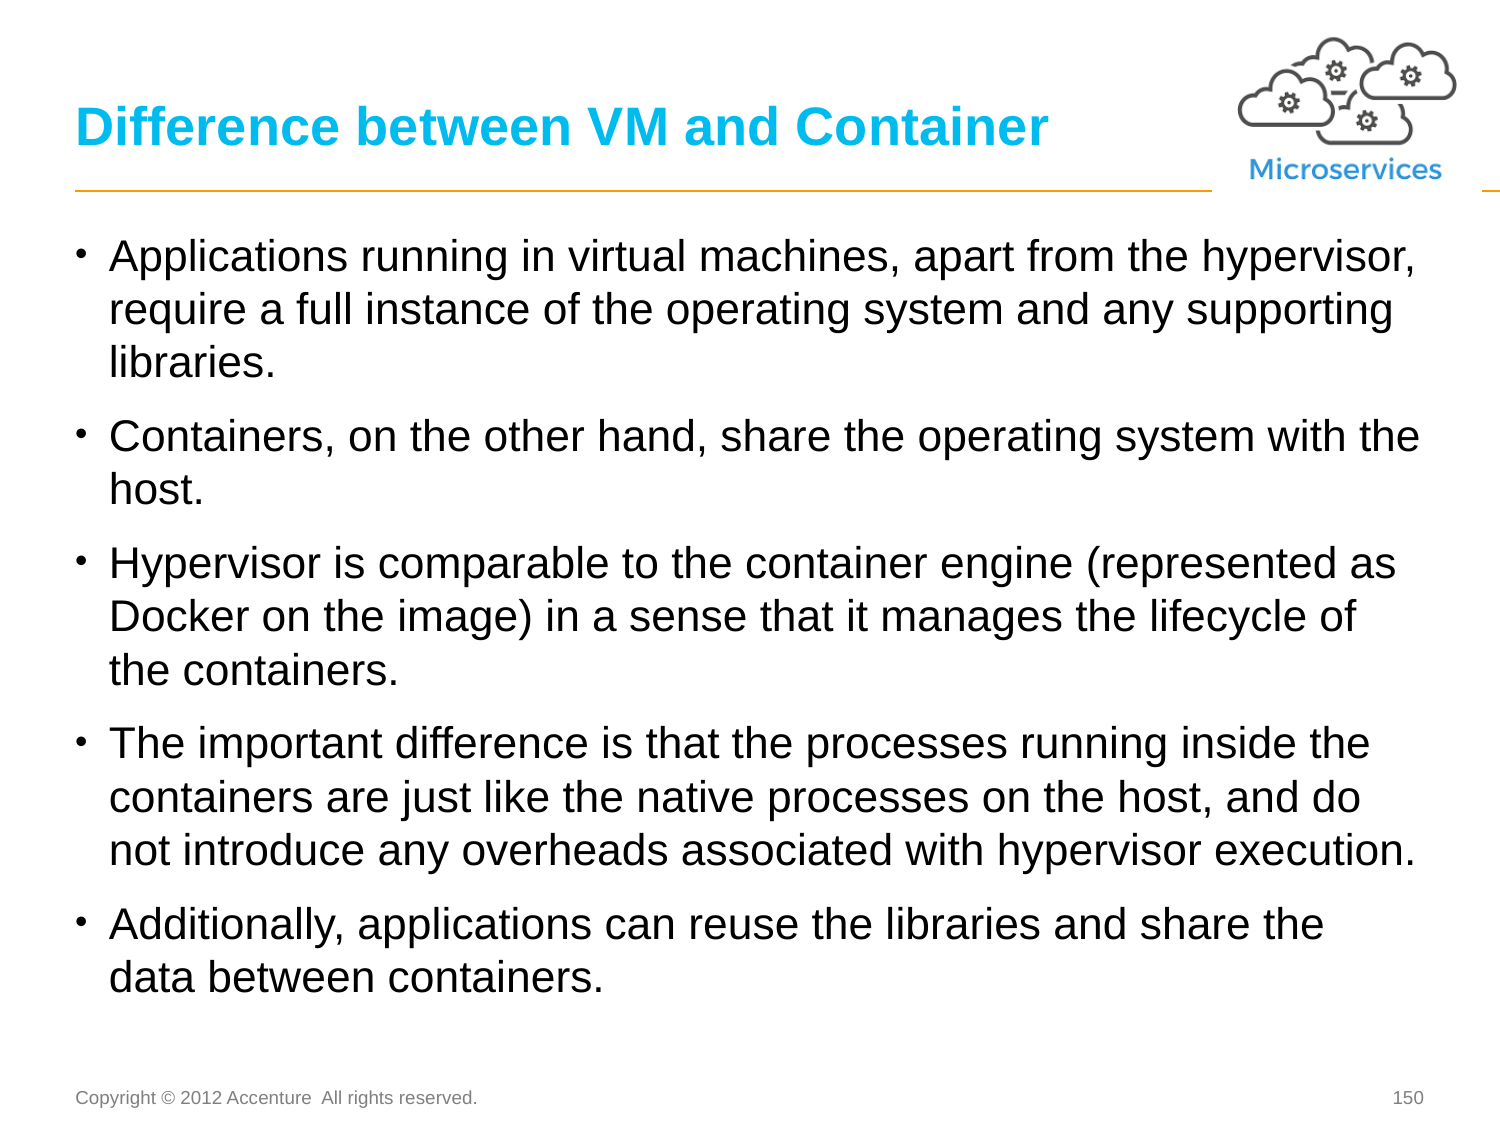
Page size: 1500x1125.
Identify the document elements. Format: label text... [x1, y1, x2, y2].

list Applications running in virtual machines, apart from the hypervisor, require a full instance of the operating system and any supporting libraries. Containers, on the other hand, share the operating system with the host. Hypervisor is comparable to the container engine (represented as Docker on the image) in a sense that it manages the lifecycle of the containers. The important difference is that the processes running inside the containers are just like the native processes on the host, and do not introduce any overheads associated with hypervisor execution. Additionally, applications can reuse the libraries and share the data between containers. [75, 226, 1425, 1018]
picture [1212, 1, 1482, 203]
title Difference between VM and Container [75, 27, 1422, 157]
